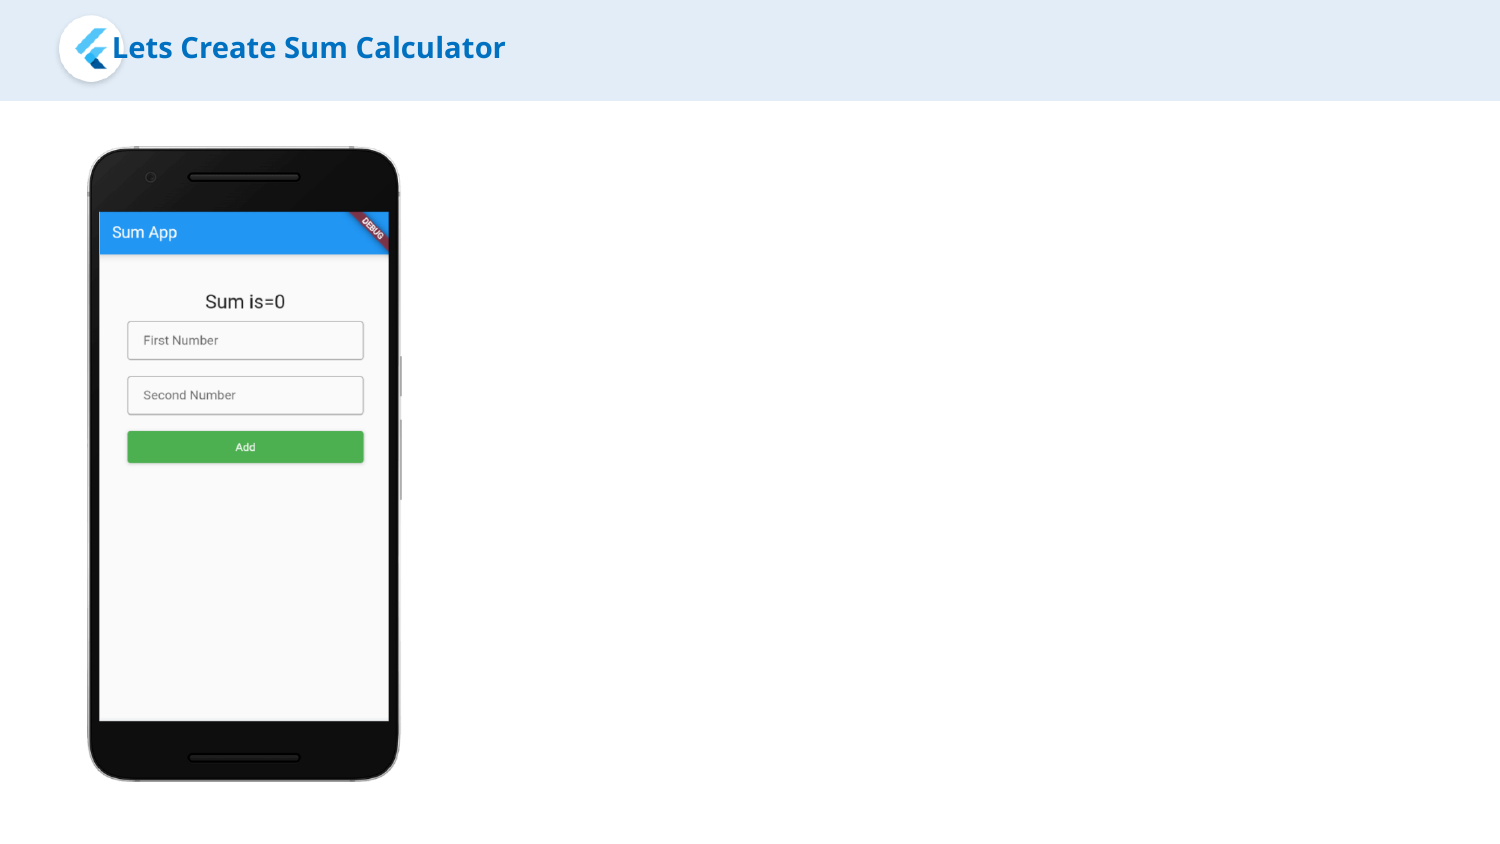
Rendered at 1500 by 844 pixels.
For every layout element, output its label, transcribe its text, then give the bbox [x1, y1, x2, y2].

text_box Lets Create Sum Calculator [97, 21, 529, 72]
picture [0, 0, 1500, 844]
